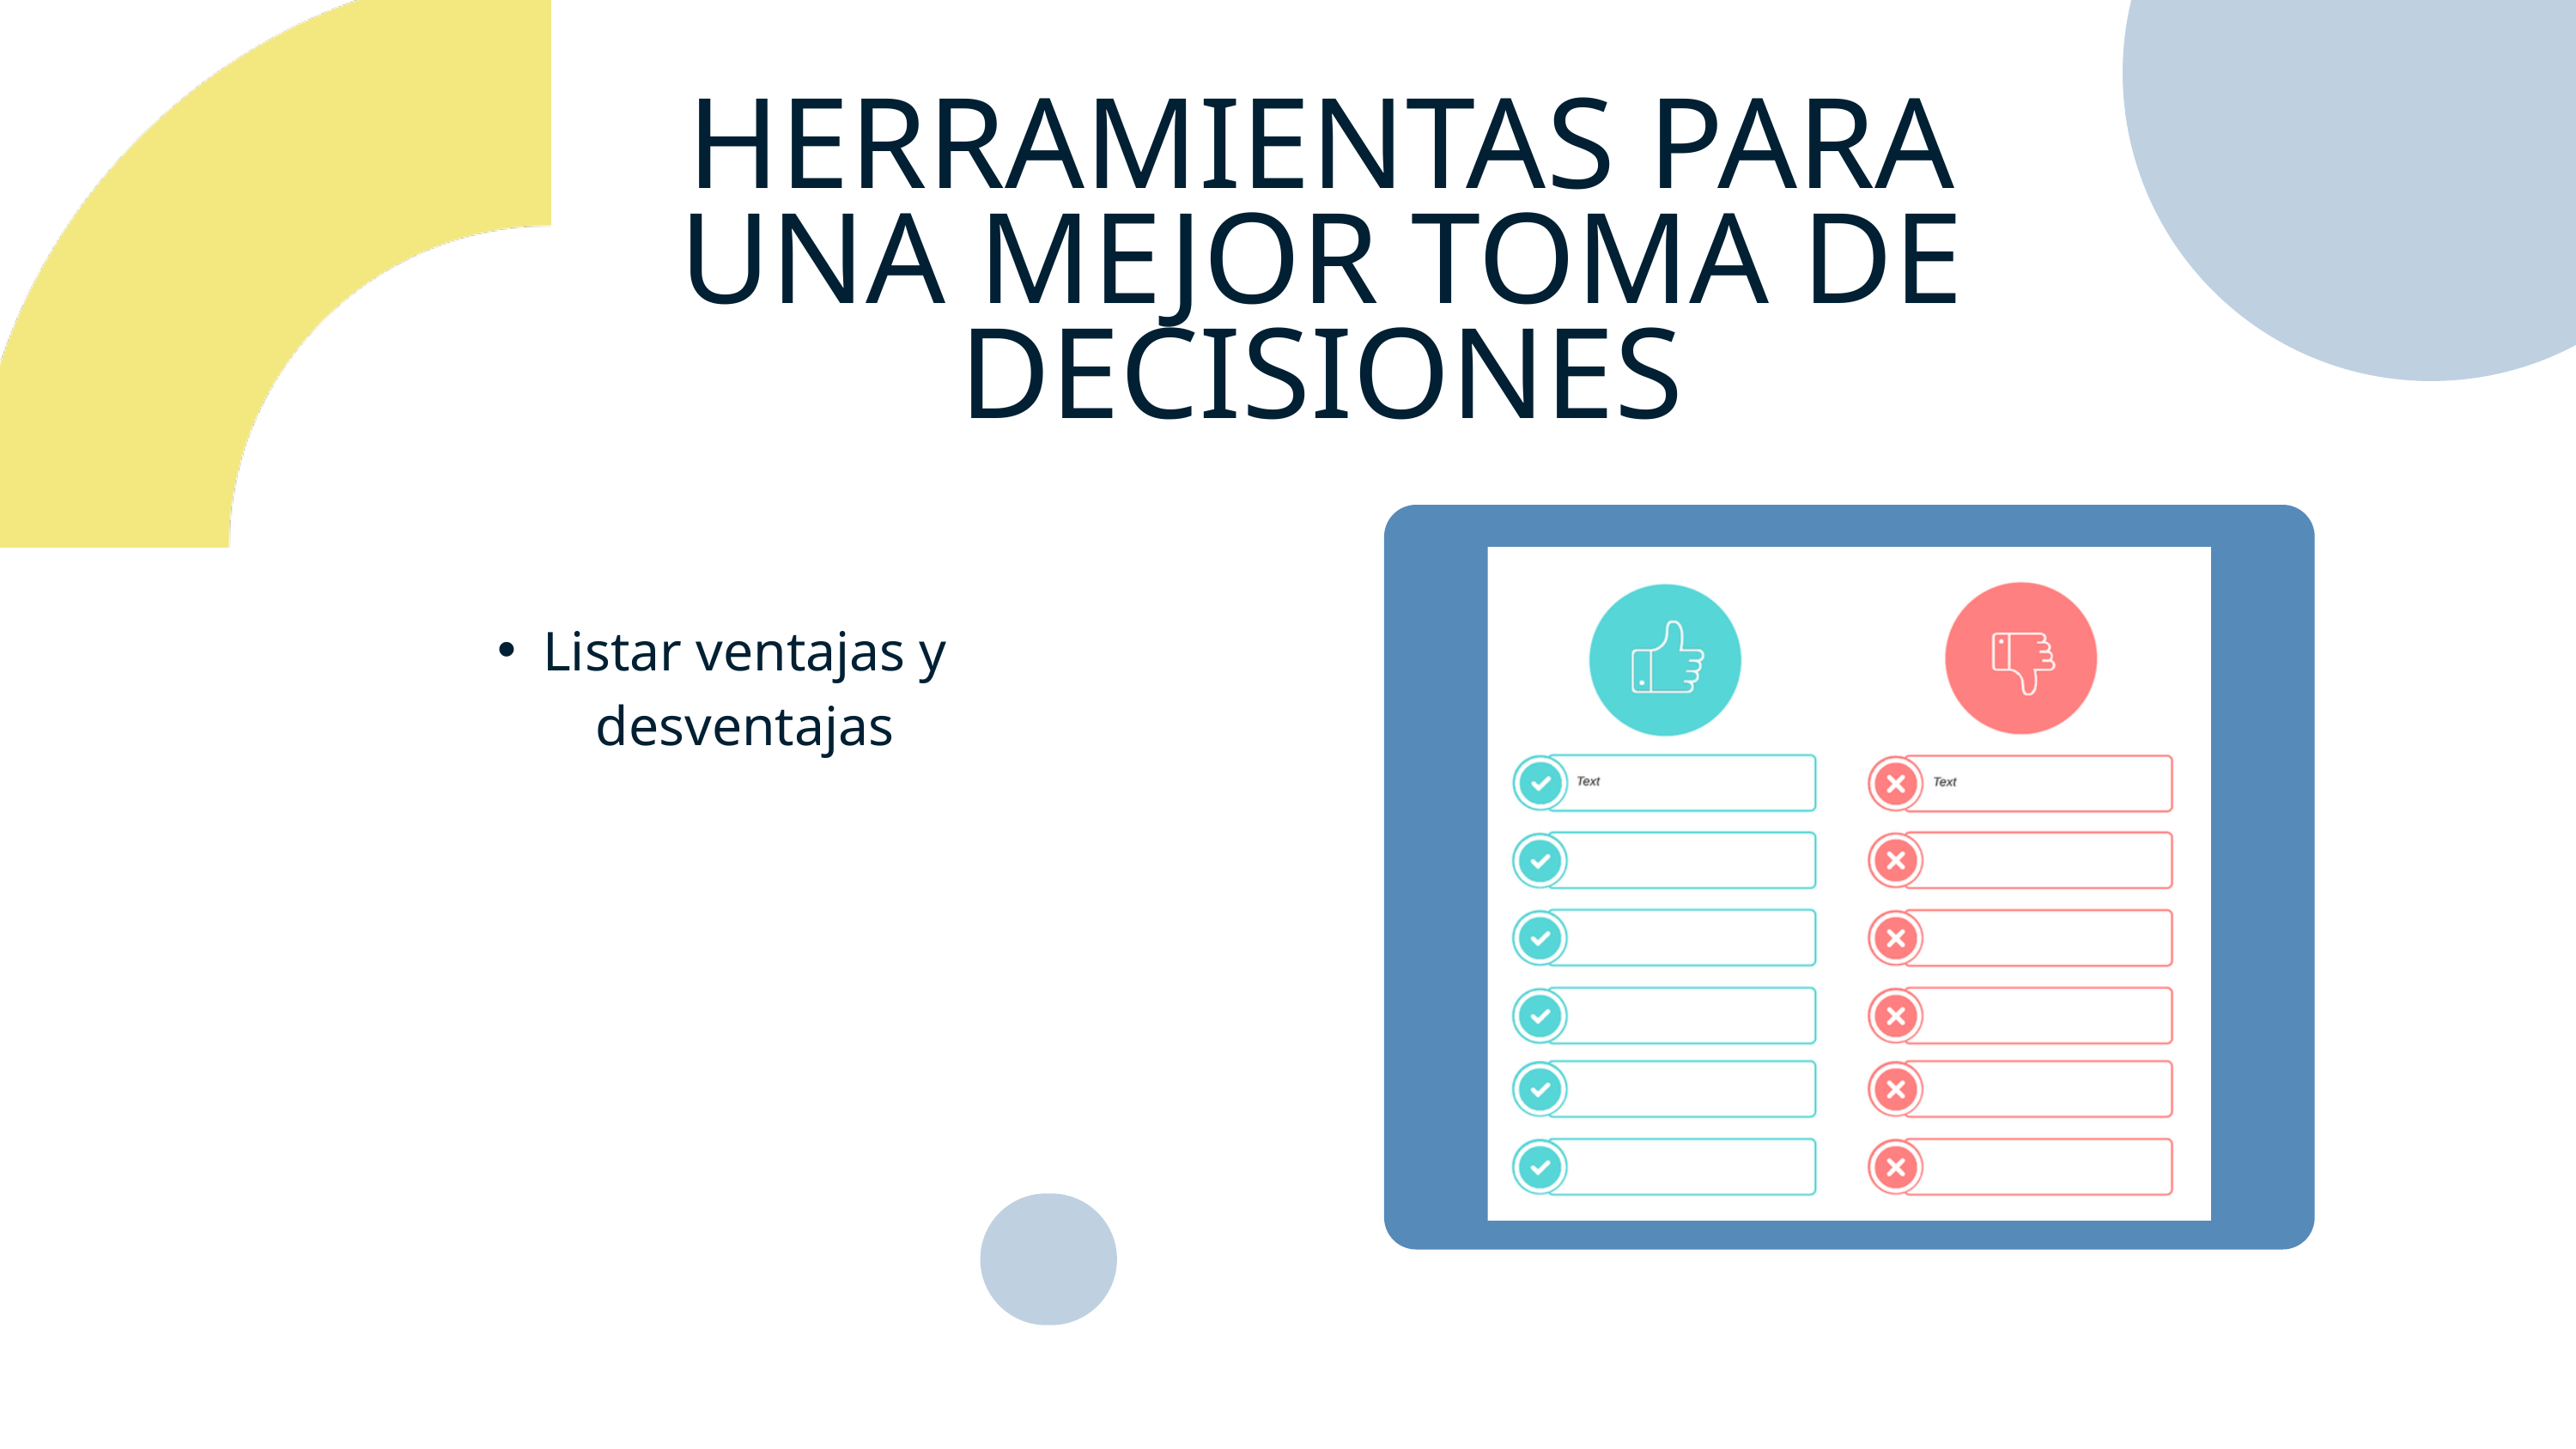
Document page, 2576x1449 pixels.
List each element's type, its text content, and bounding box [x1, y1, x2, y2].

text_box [1383, 504, 2315, 1250]
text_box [2122, 0, 2576, 382]
text_box HERRAMIENTAS PARA UNA MEJOR TOMA DE DECISIONES [588, 98, 2055, 445]
text_box Listar ventajas y desventajas [313, 605, 1086, 756]
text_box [980, 1193, 1118, 1325]
text_box [0, 0, 551, 548]
